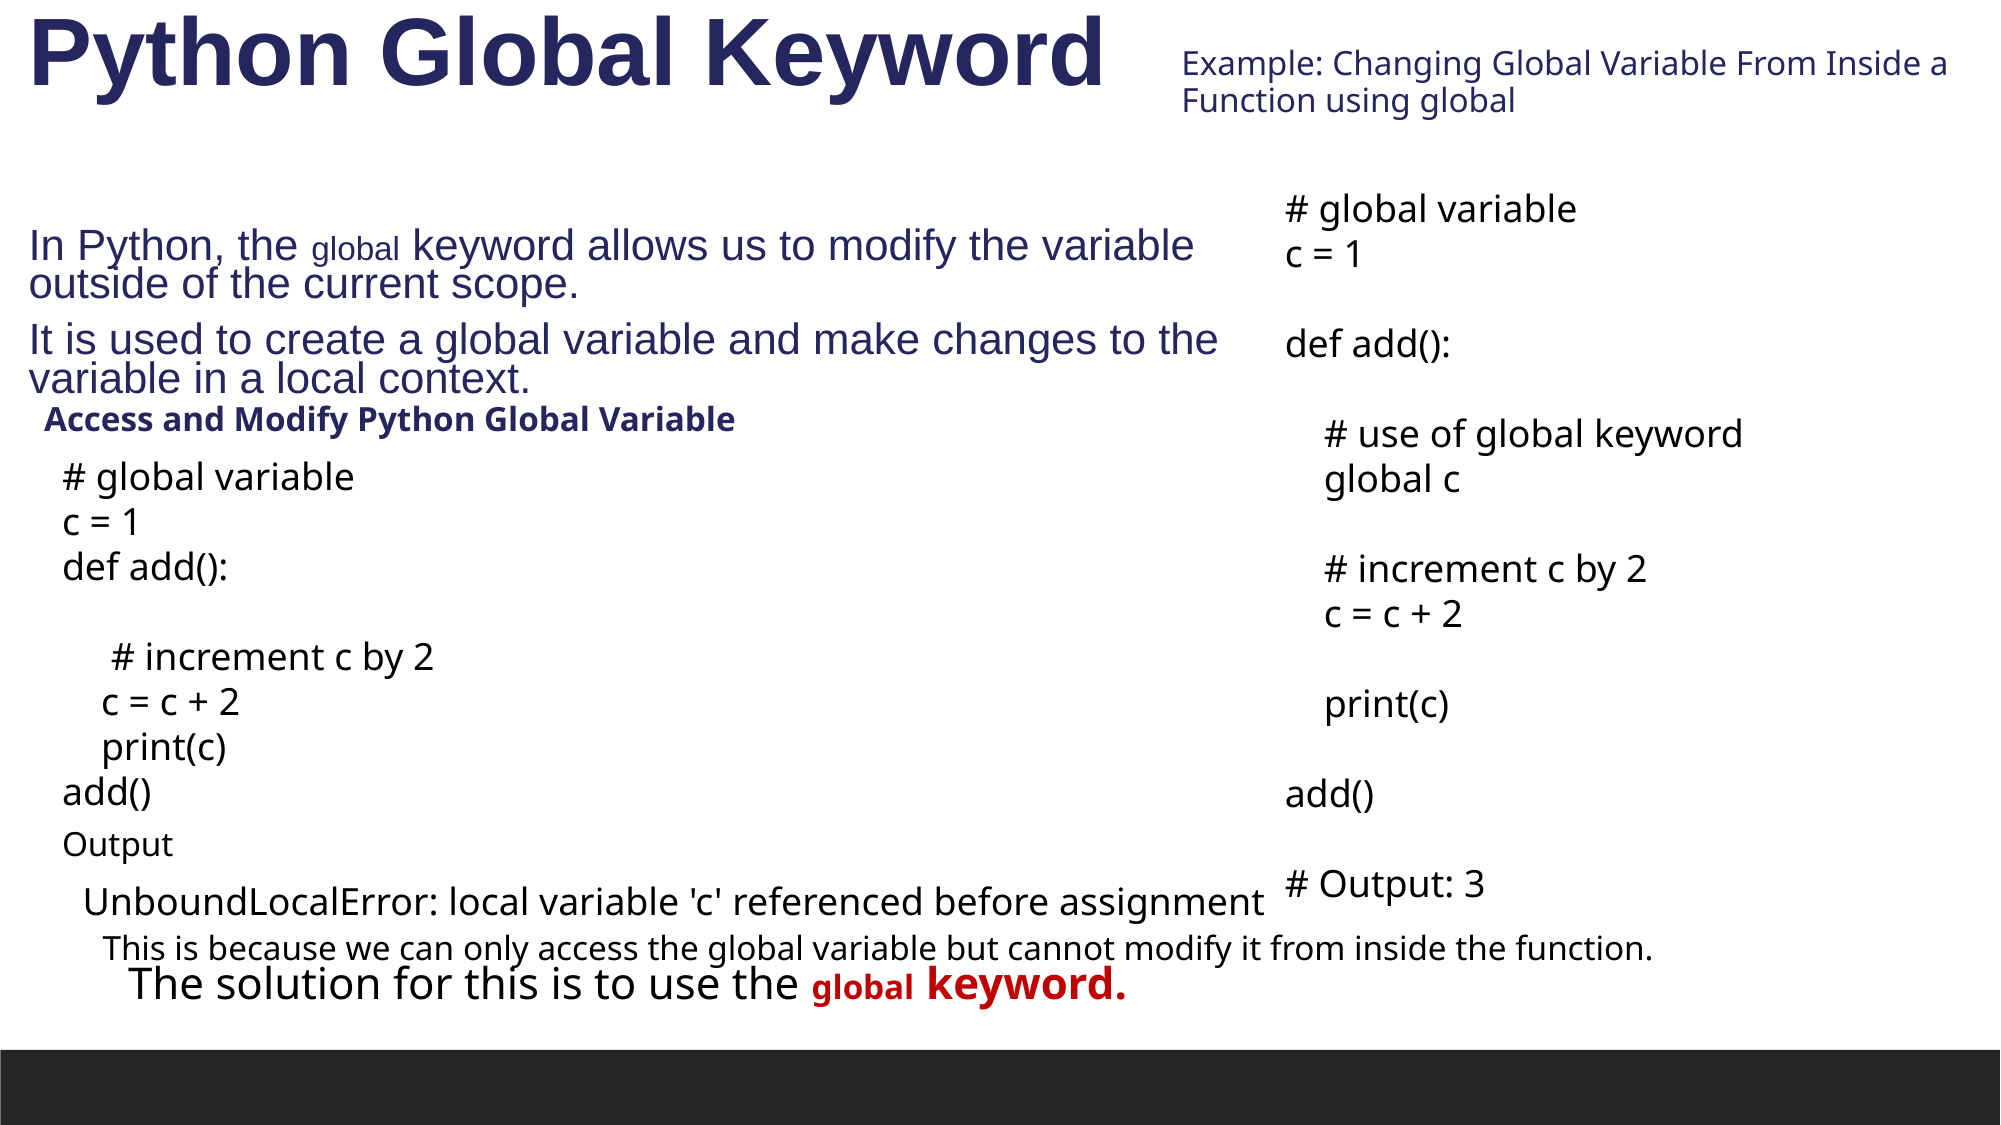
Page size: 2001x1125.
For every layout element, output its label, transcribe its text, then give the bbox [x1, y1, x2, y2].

text_box The solution for this is to use the global keyword. [113, 969, 1916, 1016]
text_box Example: Changing Global Variable From Inside a Function using global [1166, 36, 2000, 127]
text_box Python Global Keyword In Python, the global keyword allows us to modify the variable outside of the current scope. It is used to create a global variable and make changes to the variable in a local context. [13, 9, 1321, 409]
text_box Output [47, 824, 881, 871]
text_box # global variable c = 1 def add(): # increment c by 2 c = c + 2 print(c) add() [47, 445, 1048, 821]
text_box # global variable c = 1 def add(): # use of global keyword global c # increment c by 2 c = c + 2 print(c) add() # Output: 3 [1269, 177, 1818, 913]
text_box This is because we can only access the global variable but cannot modify it from inside the function. [87, 919, 1842, 974]
text_box Access and Modify Python Global Variable [29, 386, 863, 446]
text_box UnboundLocalError: local variable 'c' referenced before assignment [67, 870, 1338, 931]
